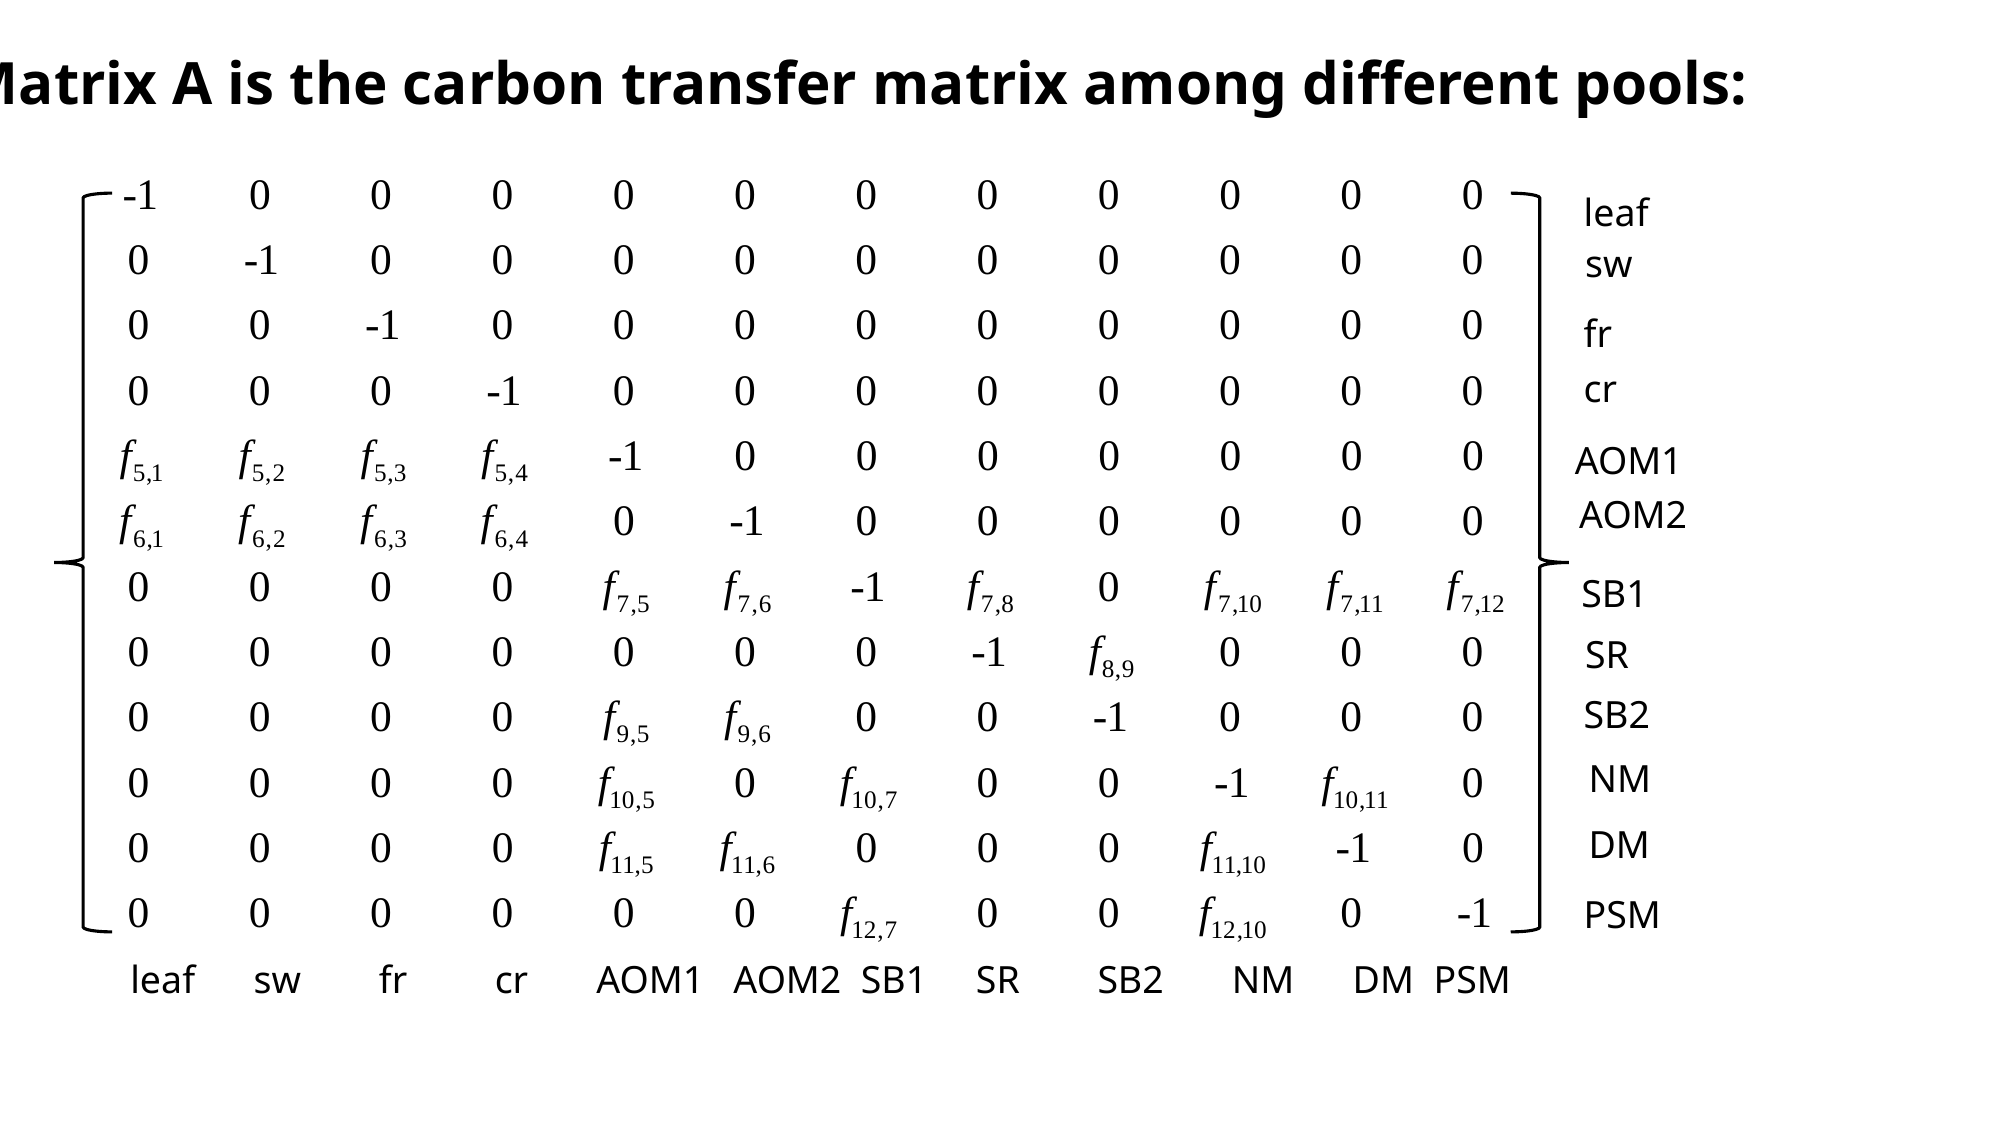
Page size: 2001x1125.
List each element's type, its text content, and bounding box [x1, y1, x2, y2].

text_box NM [1573, 747, 1768, 808]
text_box leaf [1568, 181, 1763, 241]
text_box fr [1568, 302, 1763, 358]
text_box sw [1570, 232, 1764, 293]
text_box SB1 [1566, 562, 1761, 623]
text_box DM [1573, 813, 1768, 874]
text_box Matrix A is the carbon transfer matrix among different pools: [0, 38, 1762, 124]
text_box SR [1570, 623, 1764, 684]
text_box SB2 [1568, 683, 1763, 744]
text_box [1523, 193, 1569, 932]
text_box leaf sw fr cr AOM1 AOM2 SB1 SR SB2 NM DM PSM [115, 948, 1540, 1009]
text_box PSM [1568, 883, 1763, 944]
text_box AOM2 [1564, 484, 1758, 544]
text_box cr [1568, 358, 1763, 418]
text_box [0, 102, 1523, 952]
text_box AOM1 [1559, 429, 1754, 490]
